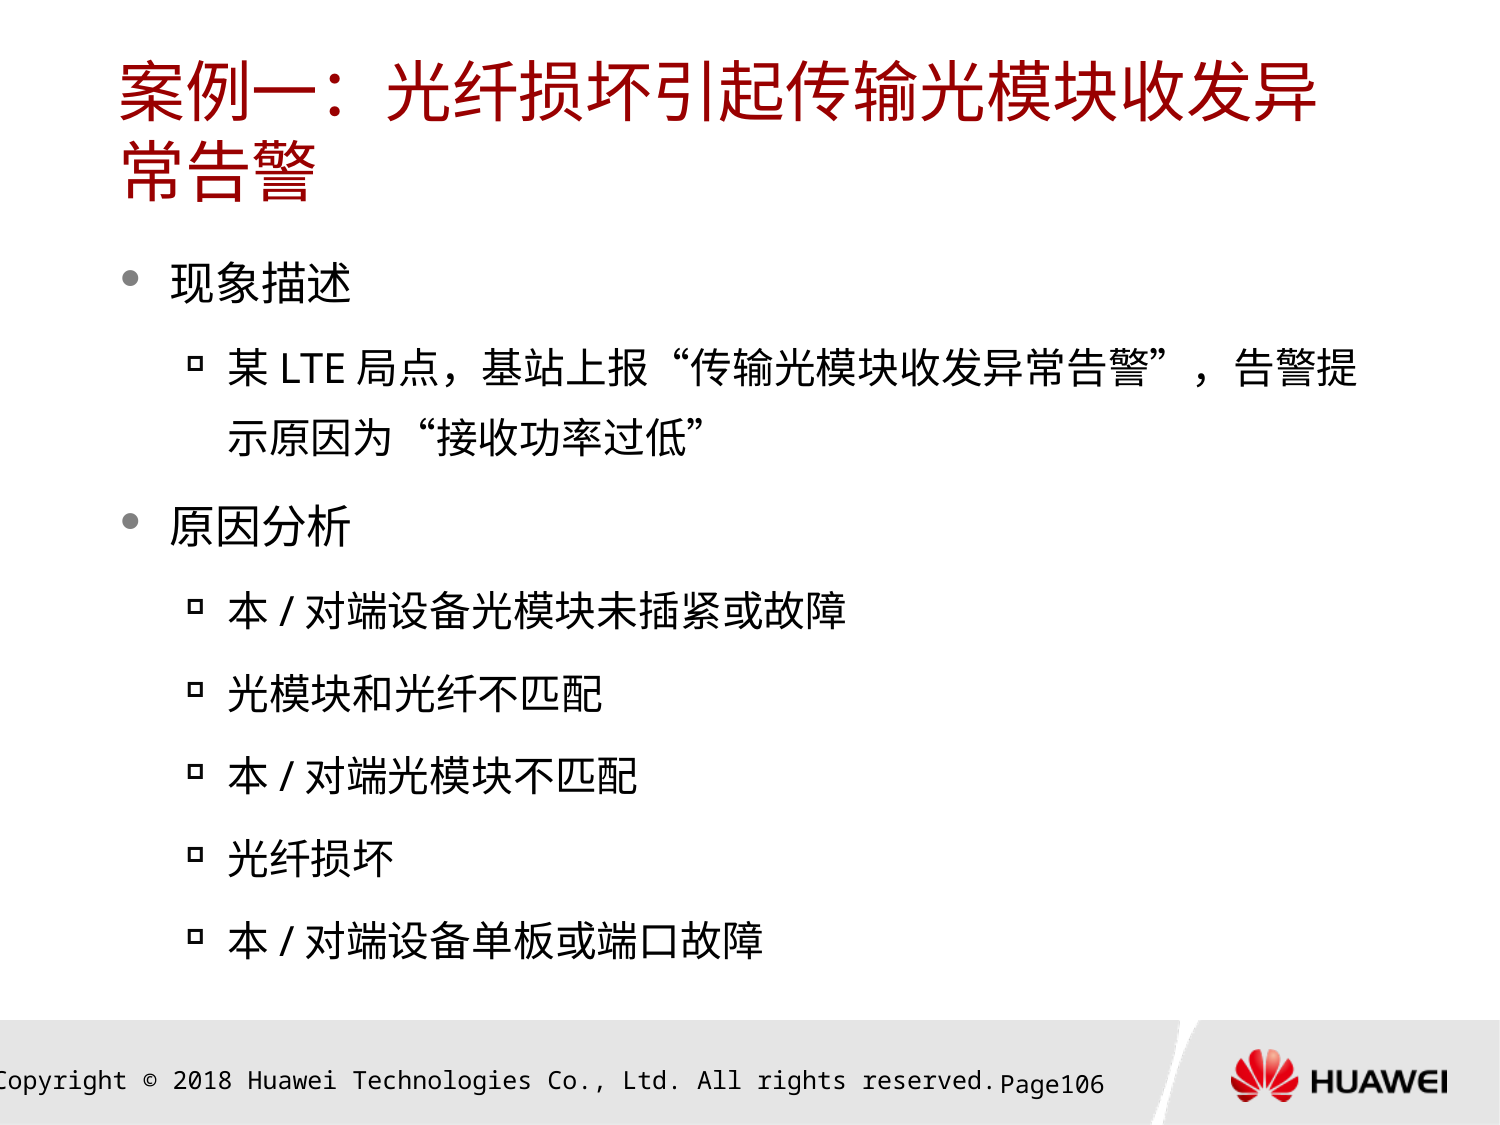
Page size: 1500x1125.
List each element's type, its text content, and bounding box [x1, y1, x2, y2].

slide_number Page105 [999, 1070, 1250, 1125]
title 案例一：光纤损坏引起传输光模块收发异常告警 [104, 58, 1374, 202]
picture [0, 1020, 1500, 1125]
list 现象描述 某LTE局点，基站上报“传输光模块收发异常告警”，告警提示原因为“接收功率过低” 原因分析 本/对端设备光模块未插紧或故障 光模块和光纤不匹配 本/对端光模块不匹配 光纤损坏 本/对端设备单板或端口故障 [106, 225, 1409, 915]
